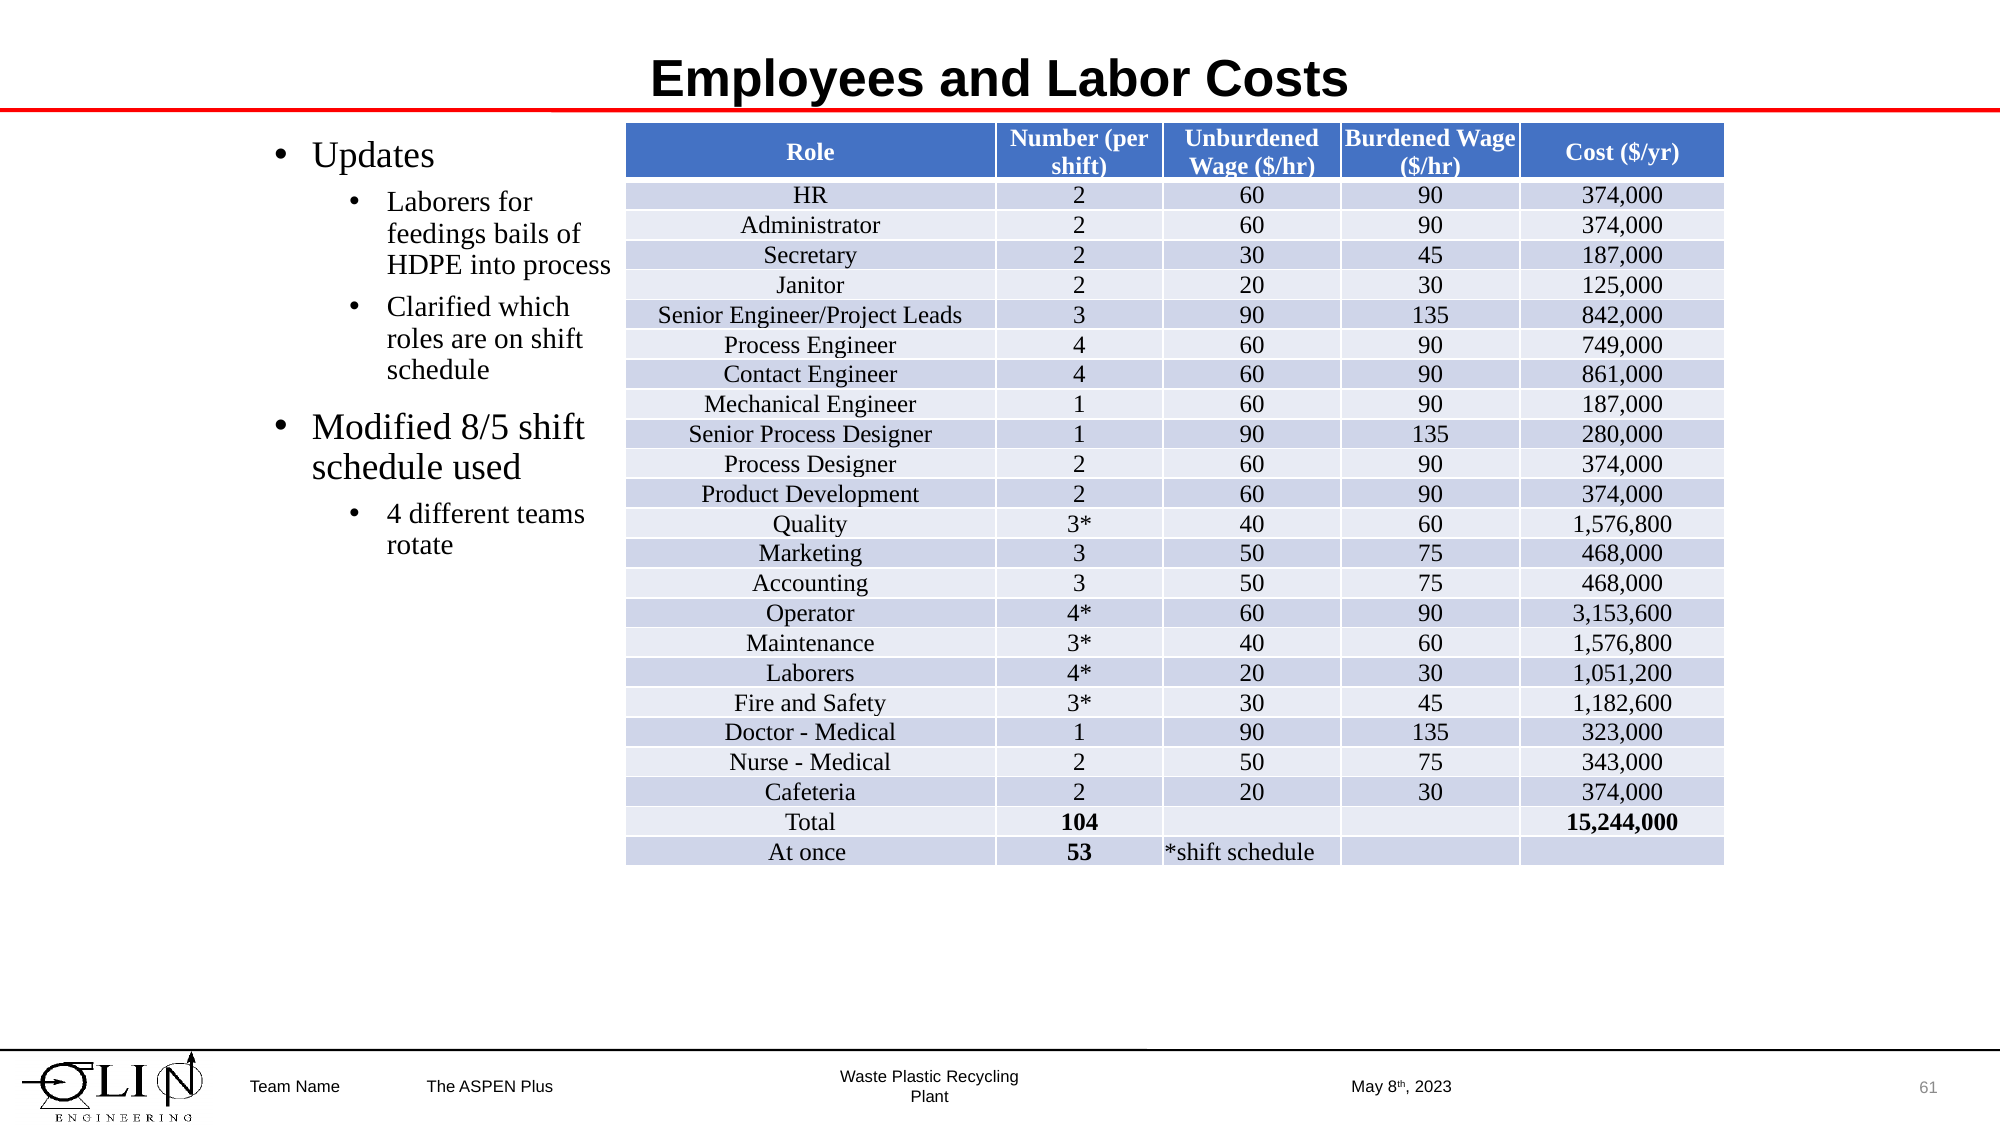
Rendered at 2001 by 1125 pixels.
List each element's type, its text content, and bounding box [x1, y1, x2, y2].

table_cell *shift schedule [1164, 837, 1340, 865]
table_cell 842,000 [1521, 300, 1724, 328]
table_cell Administrator [626, 211, 995, 239]
table_cell Senior Process Designer [626, 420, 995, 448]
table_cell Product Development [626, 479, 995, 507]
table_cell 90 [1342, 330, 1519, 358]
table_cell 90 [1342, 183, 1519, 209]
table_cell 15,244,000 [1521, 807, 1724, 835]
table_cell 2 [997, 211, 1162, 239]
table_cell 60 [1342, 628, 1519, 656]
table_cell Senior Engineer/Project Leads [626, 300, 995, 328]
table_cell 75 [1342, 539, 1519, 567]
table_cell 90 [1342, 479, 1519, 507]
table_cell 60 [1164, 330, 1340, 358]
table_cell 90 [1164, 300, 1340, 328]
table_cell 90 [1342, 449, 1519, 477]
table_cell Marketing [626, 539, 995, 567]
table_header Number (per shift) [997, 123, 1162, 177]
table_cell 20 [1164, 270, 1340, 299]
table_cell 50 [1164, 569, 1340, 597]
table_header Cost ($/yr) [1521, 123, 1724, 177]
table_cell Fire and Safety [626, 688, 995, 716]
table_cell 104 [997, 807, 1162, 835]
table_cell Maintenance [626, 628, 995, 656]
table_cell 187,000 [1521, 390, 1724, 418]
table_cell [1342, 837, 1519, 865]
table_cell 374,000 [1521, 449, 1724, 477]
slide_number 61 [1847, 1057, 1953, 1118]
table_cell 374,000 [1521, 479, 1724, 507]
table_cell [1342, 807, 1519, 835]
table_cell 374,000 [1521, 777, 1724, 806]
table_cell 1,051,200 [1521, 658, 1724, 686]
table_cell 468,000 [1521, 539, 1724, 567]
table_cell 90 [1342, 211, 1519, 239]
table_cell 60 [1164, 449, 1340, 477]
table_cell 280,000 [1521, 420, 1724, 448]
table_cell 3* [997, 688, 1162, 716]
table_cell 75 [1342, 748, 1519, 776]
list Updates Laborers for feedings bails of HDPE into process Clarified which roles are on shift schedule Modified 8/5 shift schedule used 4 different teams rotate [259, 128, 646, 1029]
table_cell Accounting [626, 569, 995, 597]
table_cell 30 [1164, 688, 1340, 716]
table_cell Operator [626, 599, 995, 627]
table_cell 4 [997, 360, 1162, 388]
table_cell Total [626, 807, 995, 835]
table_cell Nurse - Medical [626, 748, 995, 776]
table_cell 135 [1342, 718, 1519, 746]
table_cell 60 [1164, 183, 1340, 209]
table_cell 861,000 [1521, 360, 1724, 388]
title Employees and Labor Costs [137, 50, 1863, 110]
table_cell 3* [997, 628, 1162, 656]
table_cell 468,000 [1521, 569, 1724, 597]
table_cell Secretary [626, 241, 995, 269]
table_cell 1 [997, 390, 1162, 418]
table_cell 135 [1342, 300, 1519, 328]
table_cell 3 [997, 539, 1162, 567]
table_cell 2 [997, 183, 1162, 209]
table_cell Quality [626, 509, 995, 537]
table_cell 30 [1342, 270, 1519, 299]
table_cell HR [626, 183, 995, 209]
table_cell 135 [1342, 420, 1519, 448]
table_cell 90 [1342, 599, 1519, 627]
table_cell 60 [1342, 509, 1519, 537]
table_cell Process Engineer [626, 330, 995, 358]
table_cell 2 [997, 777, 1162, 806]
table_cell 45 [1342, 688, 1519, 716]
table_cell 1 [997, 718, 1162, 746]
table_cell 3,153,600 [1521, 599, 1724, 627]
table_cell Process Designer [626, 449, 995, 477]
table_cell 40 [1164, 628, 1340, 656]
table_cell 75 [1342, 569, 1519, 597]
table_cell 4* [997, 599, 1162, 627]
table_cell 3 [997, 300, 1162, 328]
table_cell 1,576,800 [1521, 509, 1724, 537]
table_cell Janitor [626, 270, 995, 299]
table_cell 30 [1342, 658, 1519, 686]
table_cell 90 [1164, 718, 1340, 746]
table_cell 374,000 [1521, 211, 1724, 239]
text_box The ASPEN Plus [426, 1055, 585, 1117]
table_cell 90 [1342, 360, 1519, 388]
table_cell 60 [1164, 211, 1340, 239]
table_cell 50 [1164, 748, 1340, 776]
table_cell 60 [1164, 599, 1340, 627]
table_cell 50 [1164, 539, 1340, 567]
table_cell Cafeteria [626, 777, 995, 806]
table_cell 187,000 [1521, 241, 1724, 269]
table_cell 20 [1164, 777, 1340, 806]
table_cell 343,000 [1521, 748, 1724, 776]
table_cell 20 [1164, 658, 1340, 686]
table_cell 749,000 [1521, 330, 1724, 358]
table_cell Mechanical Engineer [626, 390, 995, 418]
table_cell 3* [997, 509, 1162, 537]
table_cell 53 [997, 837, 1162, 865]
text_box May 8th, 2023 [1351, 1054, 1495, 1117]
table_cell 2 [997, 449, 1162, 477]
table_cell 60 [1164, 390, 1340, 418]
table_cell 90 [1342, 390, 1519, 418]
table_cell 374,000 [1521, 183, 1724, 209]
picture [15, 1052, 213, 1125]
table_cell 45 [1342, 241, 1519, 269]
table_cell 1 [997, 420, 1162, 448]
table_cell [1164, 807, 1340, 835]
table_cell 2 [997, 241, 1162, 269]
table_cell Contact Engineer [626, 360, 995, 388]
table_cell 3 [997, 569, 1162, 597]
table_cell 323,000 [1521, 718, 1724, 746]
table_cell Doctor - Medical [626, 718, 995, 746]
table_cell 2 [997, 748, 1162, 776]
table_header Role [626, 123, 995, 177]
table_cell [1521, 837, 1724, 865]
table_cell Laborers [626, 658, 995, 686]
table_cell 4* [997, 658, 1162, 686]
table_cell 90 [1164, 420, 1340, 448]
table_cell 4 [997, 330, 1162, 358]
table_cell 1,182,600 [1521, 688, 1724, 716]
table_header Burdened Wage ($/hr) [1342, 123, 1519, 177]
table_cell 125,000 [1521, 270, 1724, 299]
table_header Unburdened Wage ($/hr) [1164, 123, 1340, 177]
table_cell 1,576,800 [1521, 628, 1724, 656]
table_cell 30 [1164, 241, 1340, 269]
table_cell 40 [1164, 509, 1340, 537]
table_cell 60 [1164, 479, 1340, 507]
table_cell 30 [1342, 777, 1519, 806]
table_cell At once [626, 837, 995, 865]
table_cell 60 [1164, 360, 1340, 388]
table_cell 2 [997, 479, 1162, 507]
table_cell 2 [997, 270, 1162, 299]
